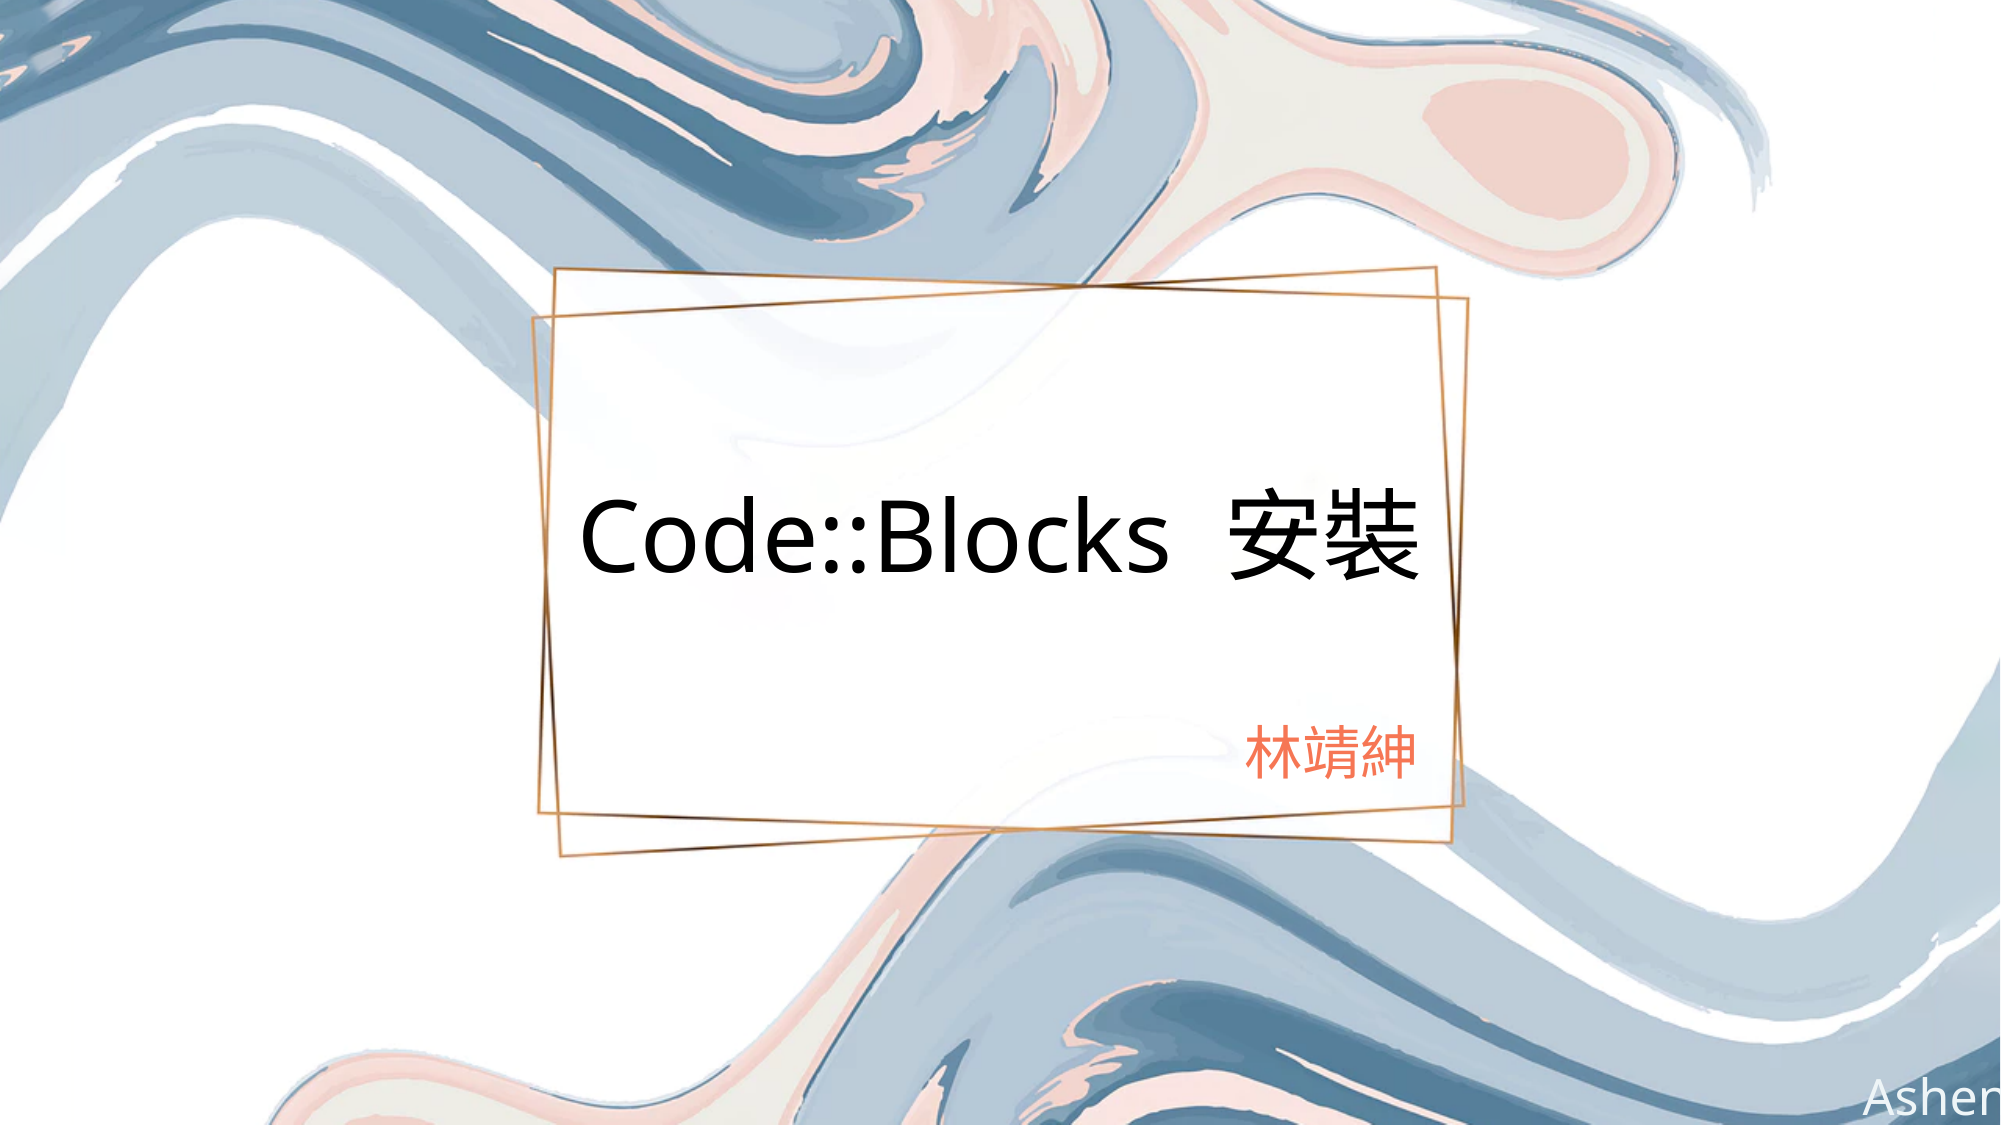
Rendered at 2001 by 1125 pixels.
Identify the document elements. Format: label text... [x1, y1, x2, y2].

text_box 林靖紳 [1224, 695, 1434, 794]
text_box Code::Blocks 安裝 [509, 453, 1491, 601]
picture [0, 0, 2001, 1125]
